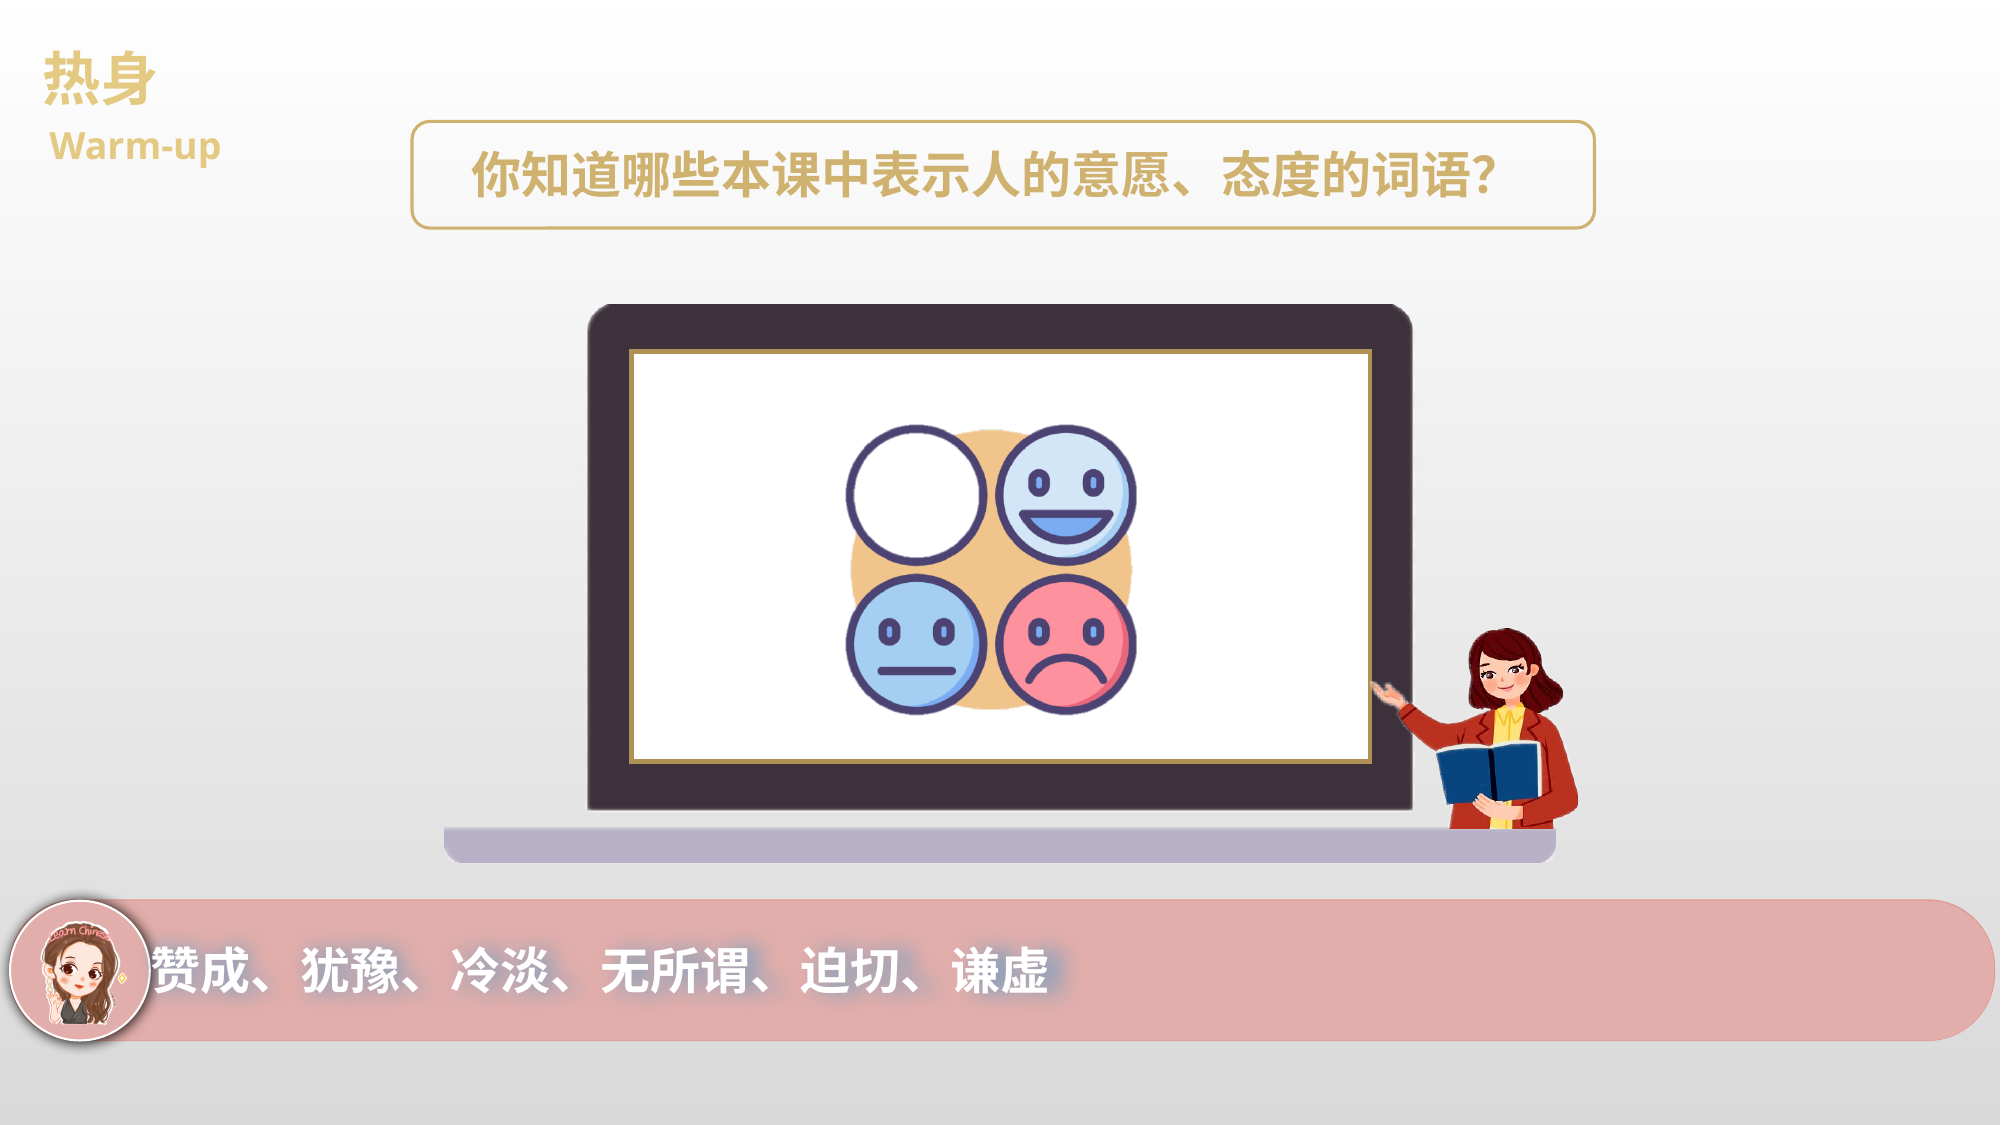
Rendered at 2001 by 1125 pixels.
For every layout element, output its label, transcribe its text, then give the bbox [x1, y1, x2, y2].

text_box [122, 899, 1973, 918]
picture [1370, 628, 1578, 829]
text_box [9, 900, 150, 1047]
text_box 热身 [27, 35, 174, 120]
text_box [150, 1024, 1973, 1042]
text_box 赞成、犹豫、冷淡、无所谓、迫切、谦虚 [150, 932, 1956, 1007]
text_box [397, 121, 1595, 229]
picture [741, 368, 1266, 812]
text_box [444, 304, 1556, 863]
text_box Warm-up [34, 115, 237, 175]
